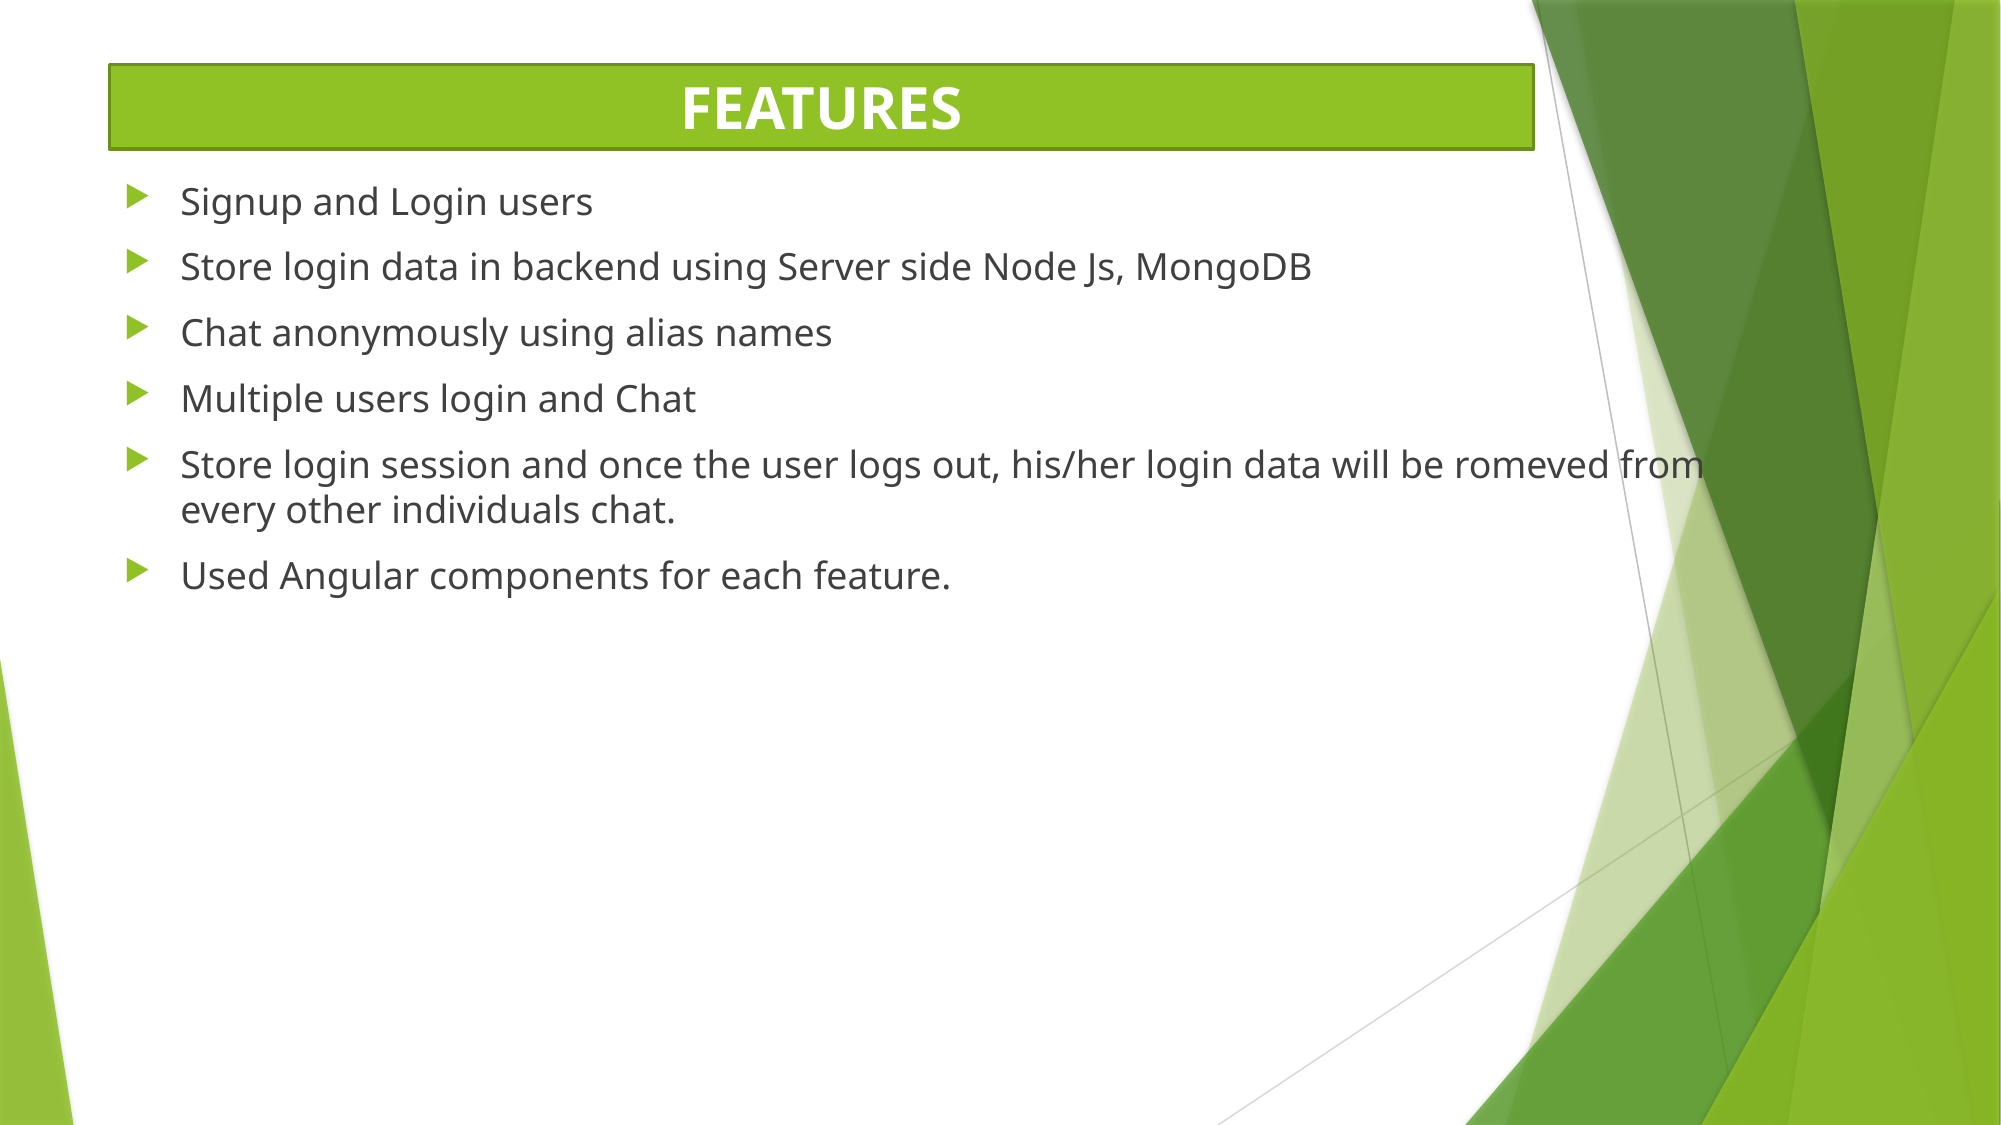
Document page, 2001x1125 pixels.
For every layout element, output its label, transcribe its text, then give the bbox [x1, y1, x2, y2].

list Signup and Login users Store login data in backend using Server side Node Js, MongoDB Chat anonymously using alias names Multiple users login and Chat Store login session and once the user logs out, his/her login data will be romeved from every other individuals chat. Used Angular components for each feature. [109, 170, 1813, 950]
text_box FEATURES [108, 63, 1535, 151]
